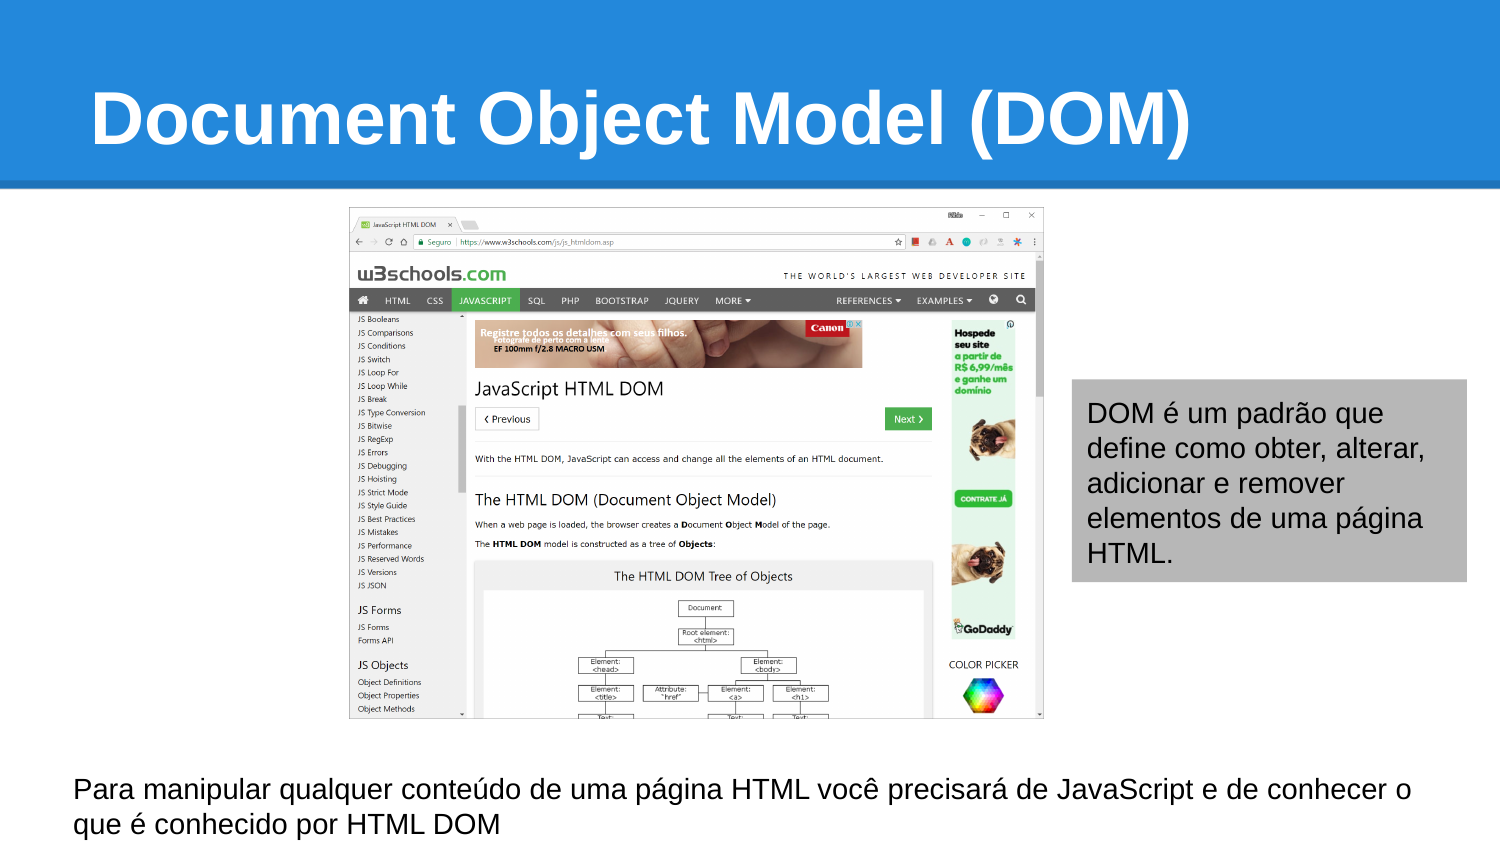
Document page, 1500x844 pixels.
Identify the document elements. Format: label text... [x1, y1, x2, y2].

picture [349, 207, 1044, 719]
text_box DOM é um padrão que define como obter, alterar, adicionar e remover elementos de uma página HTML. [1071, 379, 1467, 583]
text_box Para manipular qualquer conteúdo de uma página HTML você precisará de JavaScript e de conhecer o que é conhecido por HTML DOM [58, 755, 1480, 844]
title Document Object Model (DOM) [75, 33, 1425, 175]
